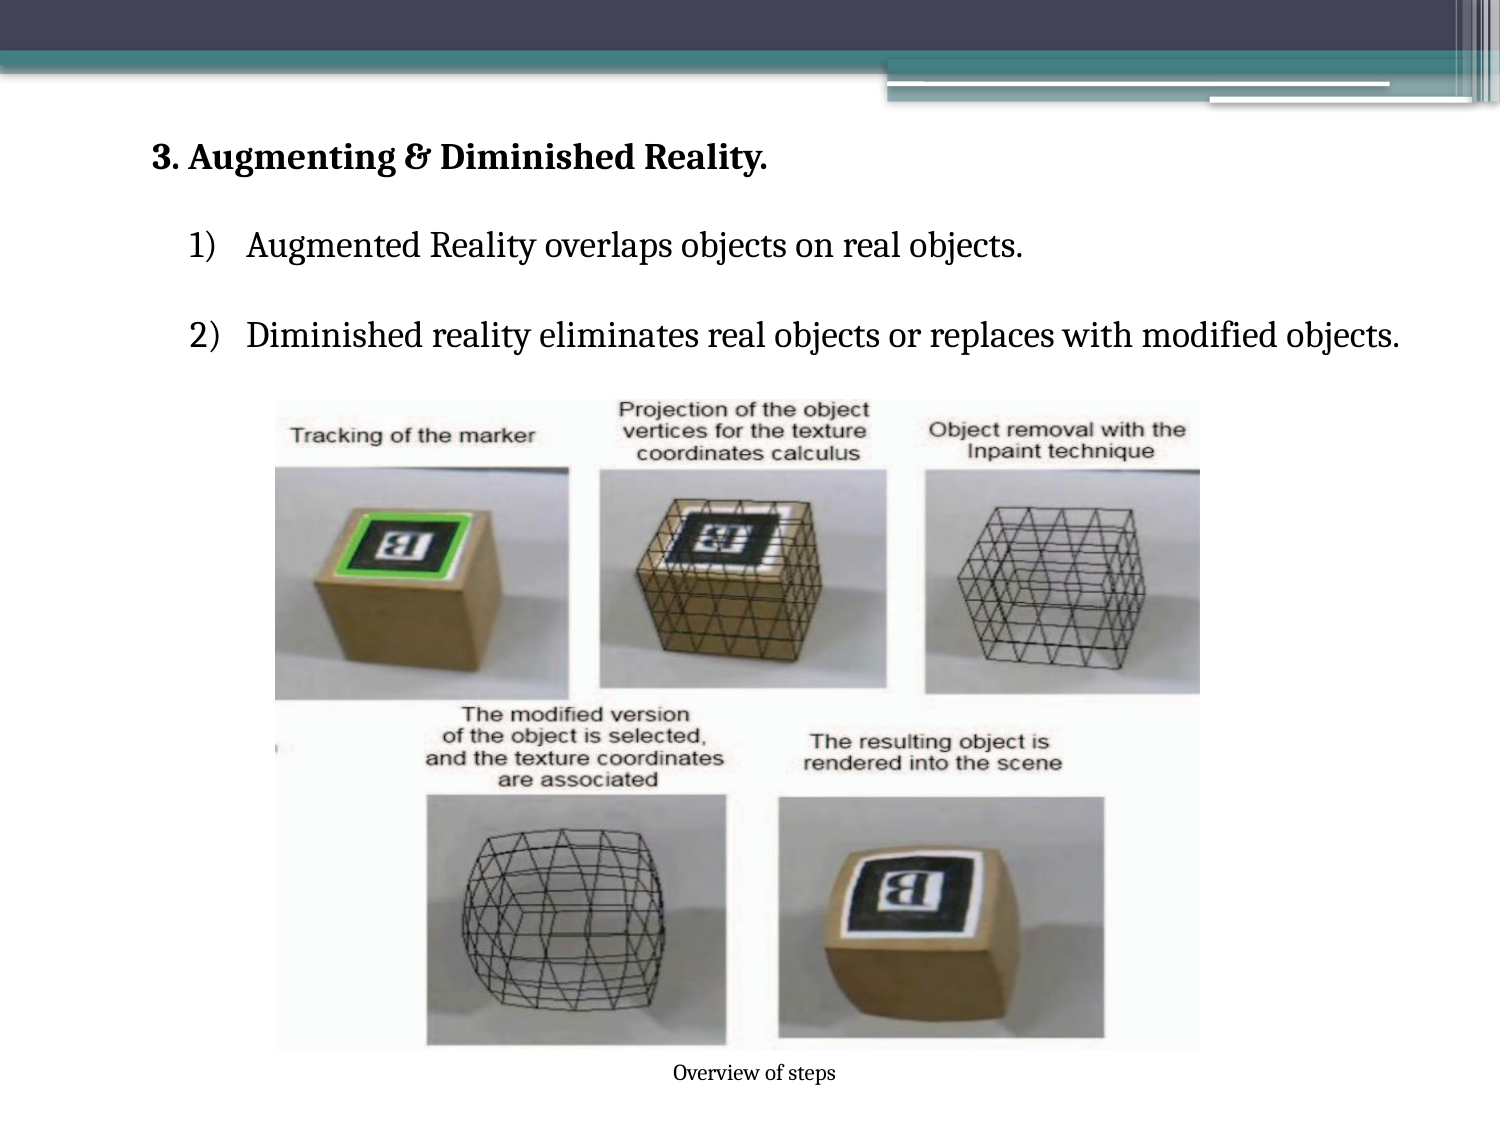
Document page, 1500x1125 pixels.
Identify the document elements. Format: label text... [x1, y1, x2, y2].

text_box Augmented Reality overlaps objects on real objects. Diminished reality eliminates real objects or replaces with modified objects. [174, 212, 1425, 363]
text_box Overview of steps [658, 1062, 852, 1093]
picture [274, 399, 1201, 1051]
text_box 3. Augmenting & Diminished Reality. [137, 124, 1313, 185]
